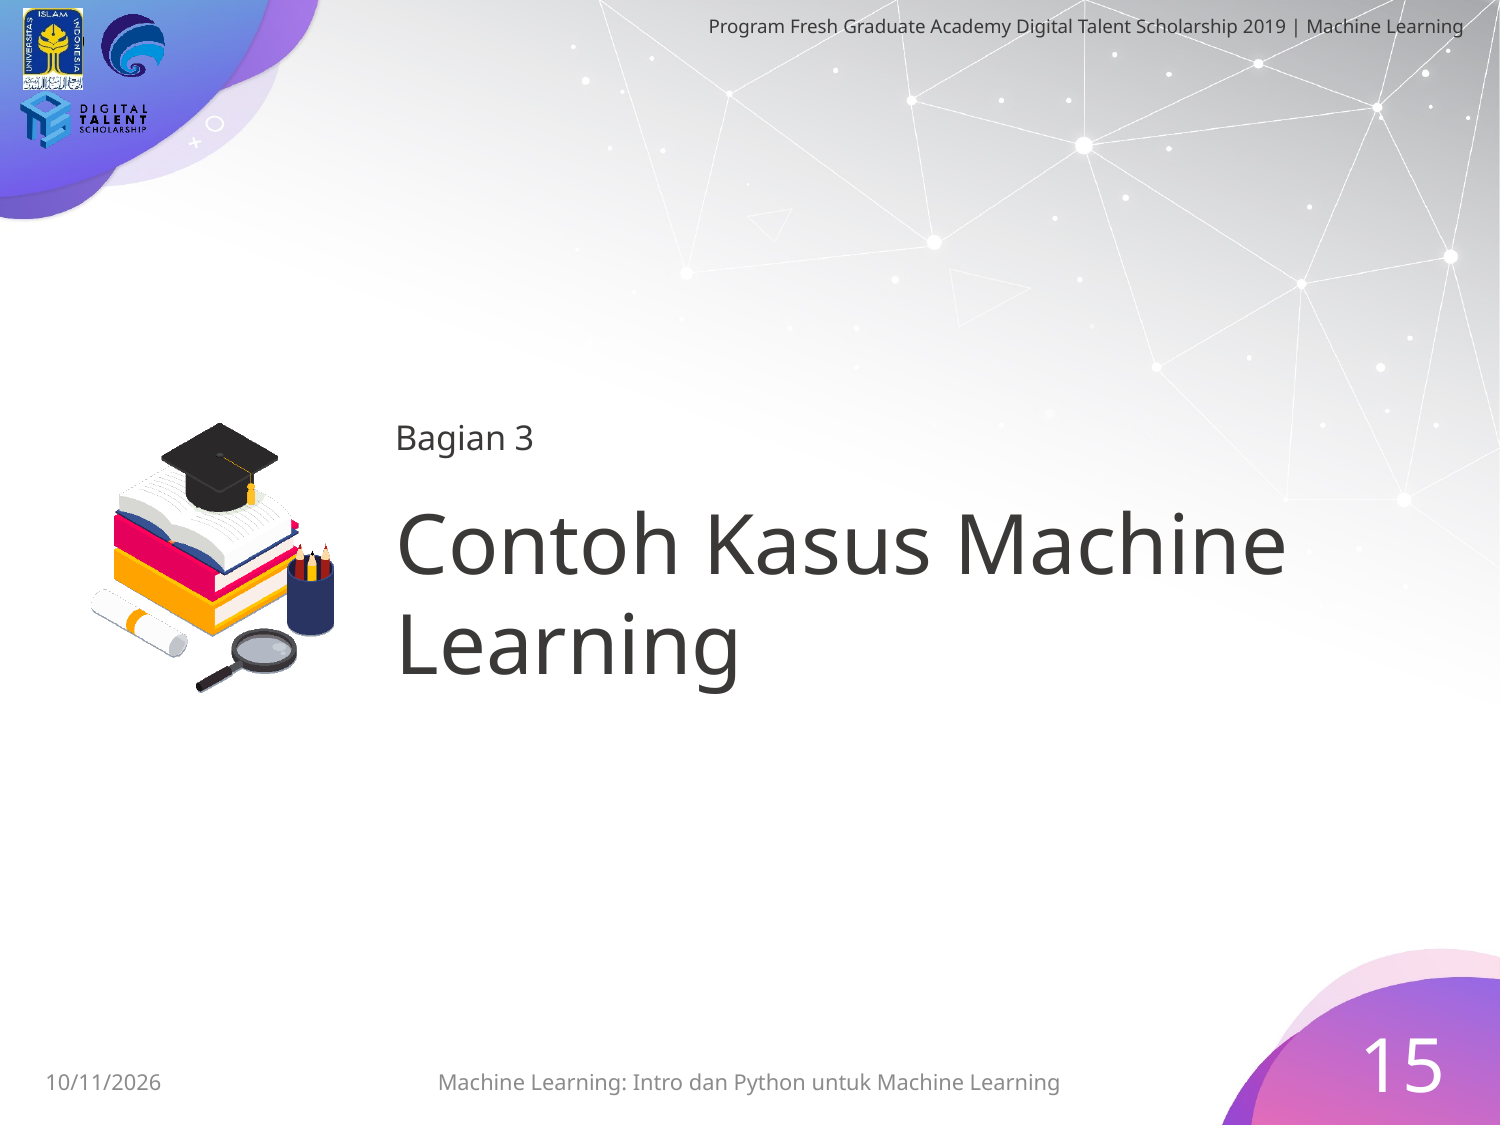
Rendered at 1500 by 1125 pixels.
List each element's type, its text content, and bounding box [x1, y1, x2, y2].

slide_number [30, 1053, 272, 1114]
footer Machine Learning: Intro dan Python untuk Machine Learning [382, 1053, 1118, 1114]
slide_number 15 [1327, 1023, 1478, 1114]
list Bagian 3 [380, 408, 1396, 465]
picture [0, 0, 1500, 1125]
title Contoh Kasus Machine Learning [380, 483, 1396, 700]
